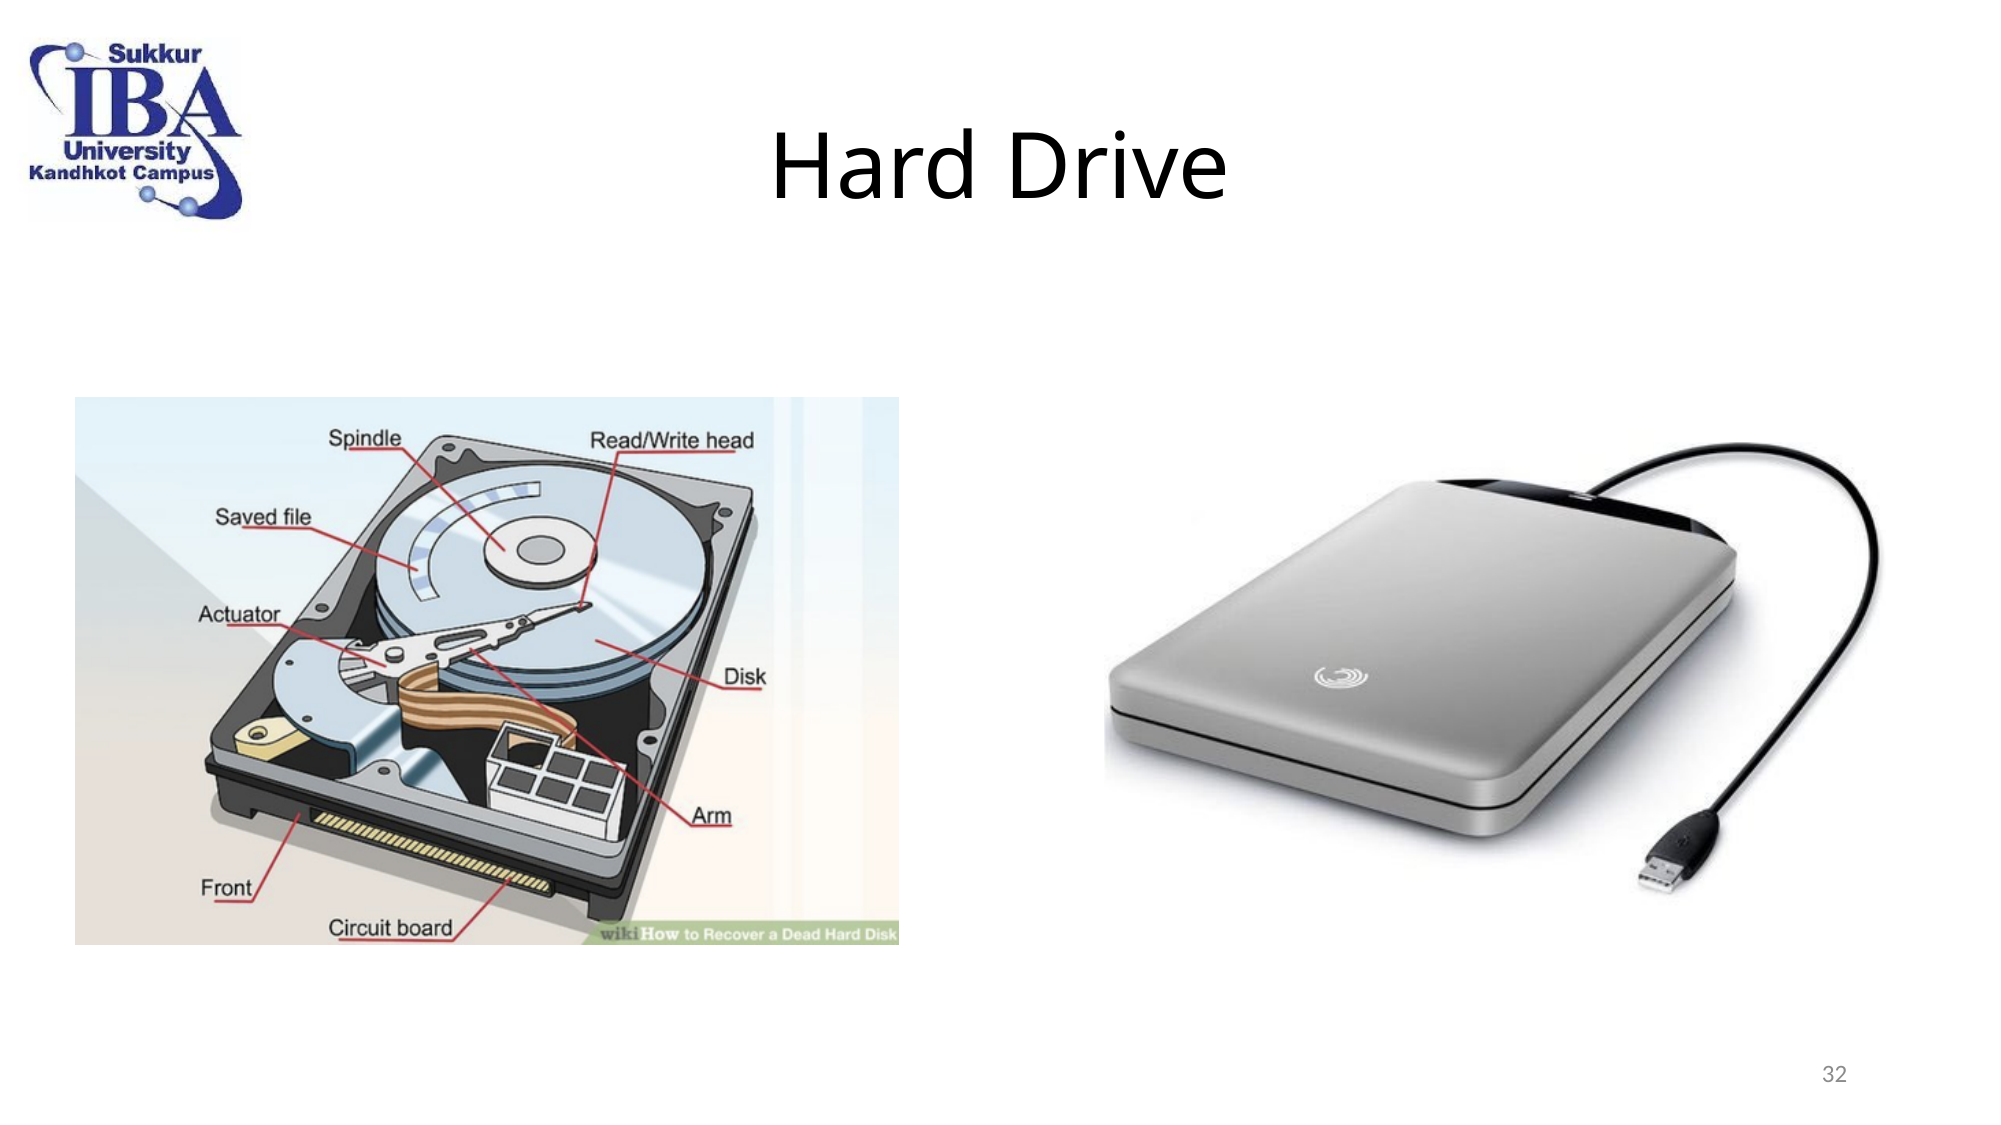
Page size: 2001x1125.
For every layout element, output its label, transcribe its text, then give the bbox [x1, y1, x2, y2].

picture [74, 397, 899, 945]
picture [0, 0, 271, 271]
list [1104, 280, 1886, 1062]
title Hard Drive [137, 59, 1863, 278]
slide_number 32 [1412, 1062, 1863, 1103]
